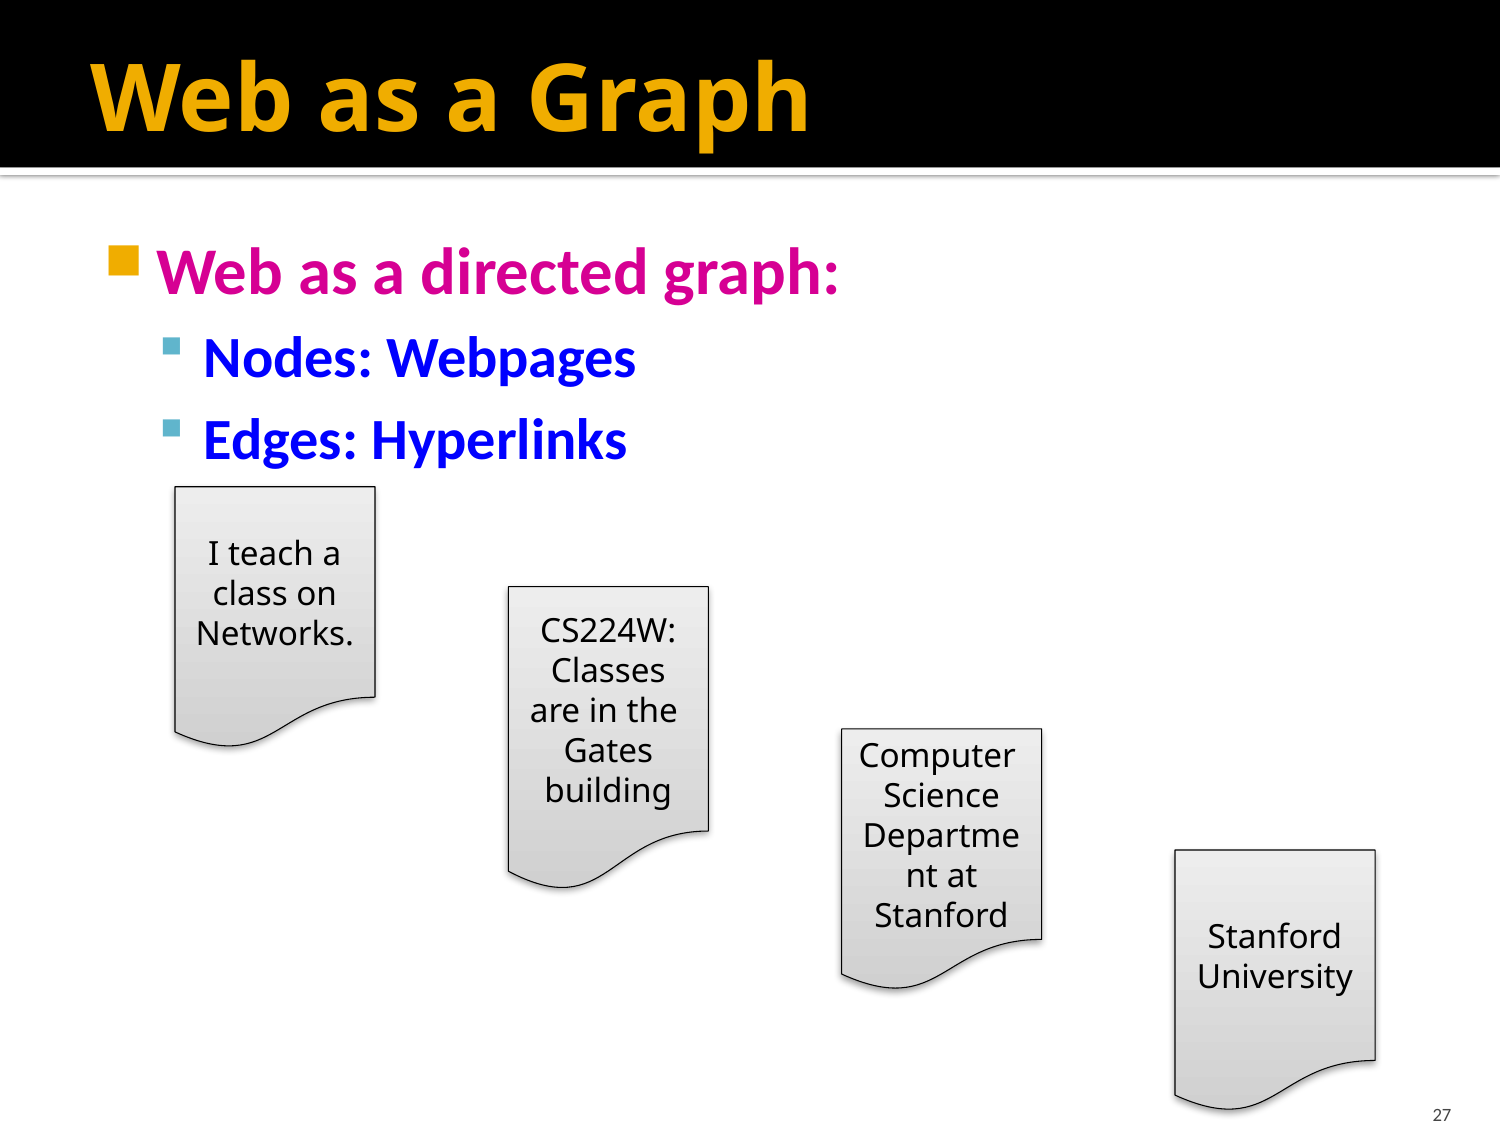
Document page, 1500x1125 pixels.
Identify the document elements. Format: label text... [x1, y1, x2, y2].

text_box Computer Science Department at Stanford [841, 728, 1043, 989]
text_box CS224W: Classes are in the Gates building [507, 586, 709, 888]
list Web as a directed graph: Nodes: Webpages Edges: Hyperlinks [75, 212, 1425, 1075]
text_box Stanford University [1174, 849, 1376, 1110]
slide_number 27 [1345, 1080, 1467, 1125]
title Web as a Graph [75, 12, 1425, 175]
text_box I teach a class on Networks. [174, 486, 376, 747]
